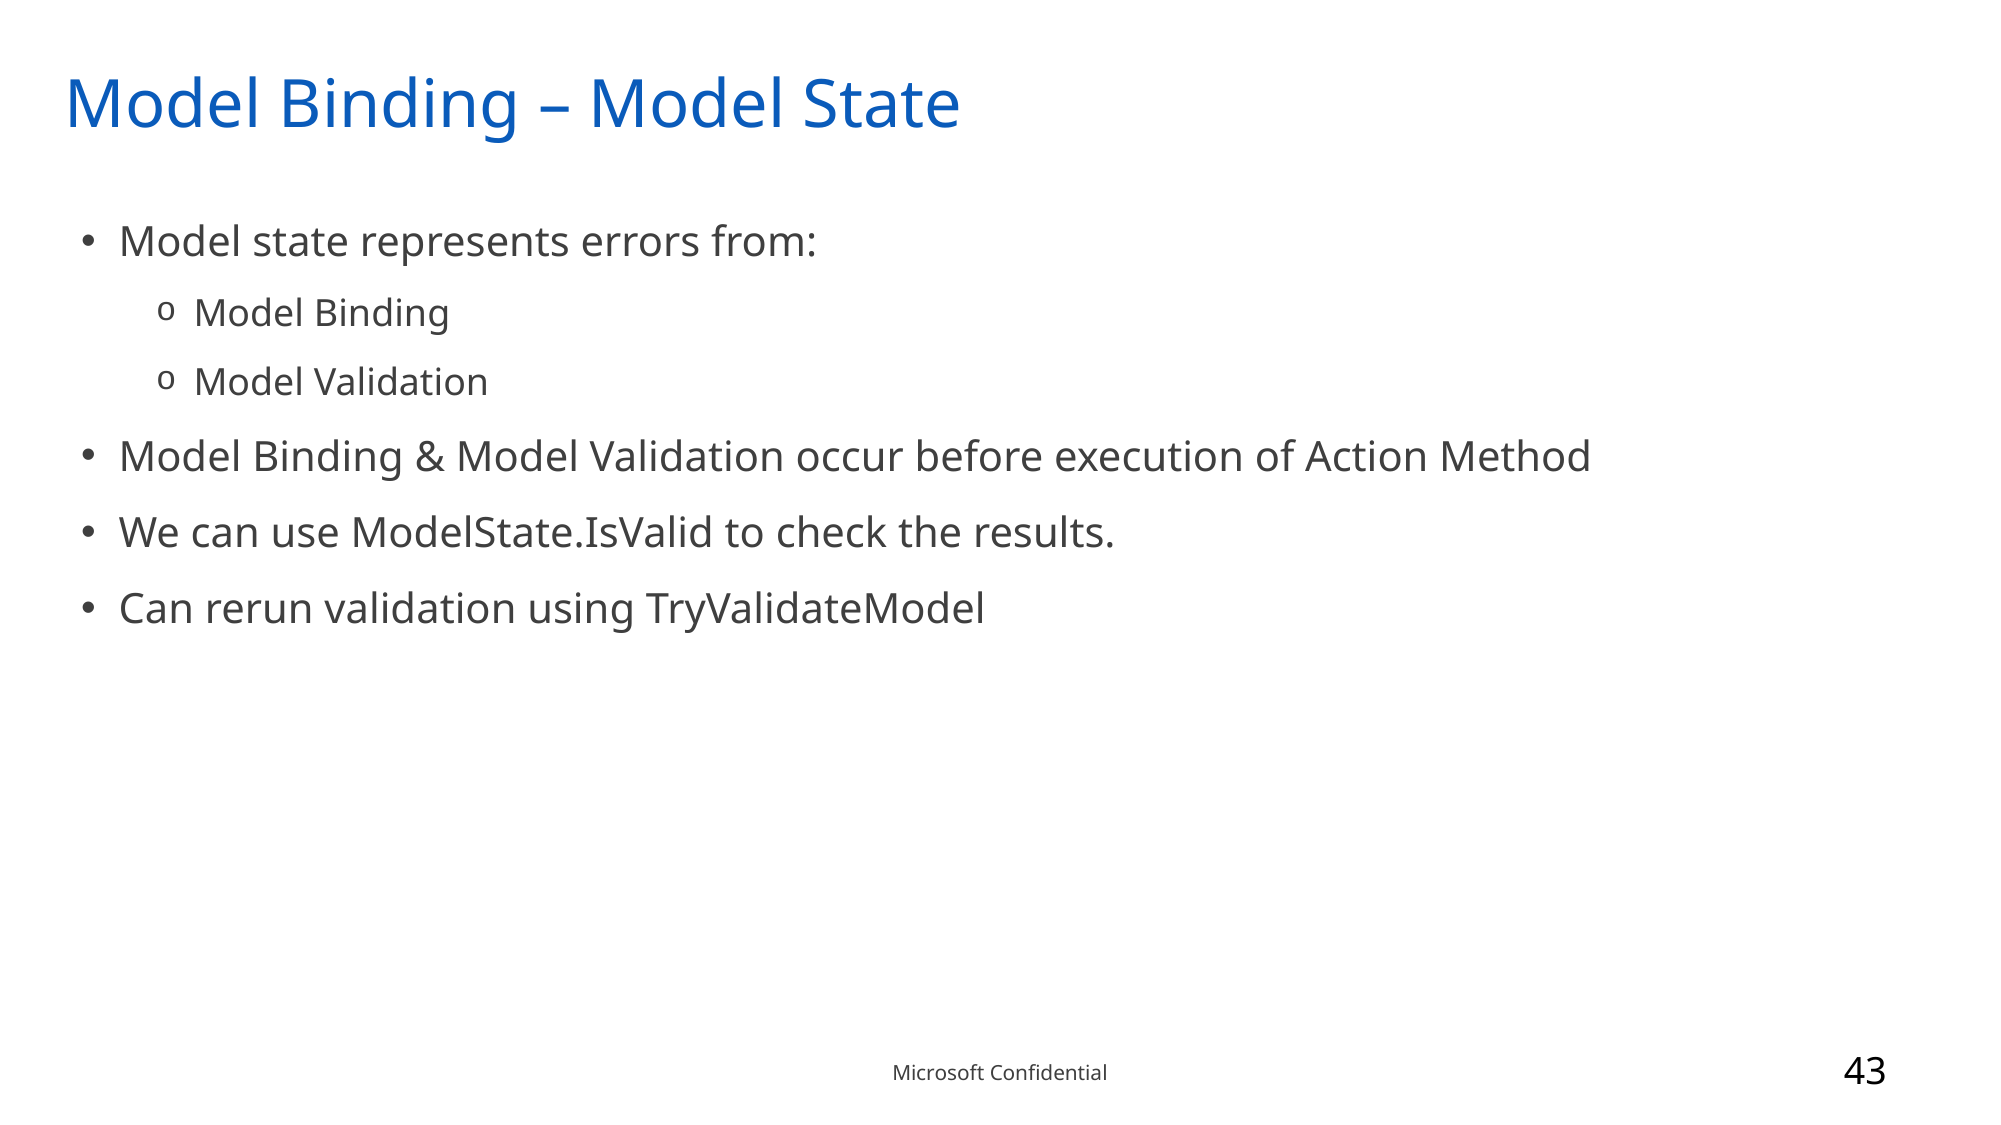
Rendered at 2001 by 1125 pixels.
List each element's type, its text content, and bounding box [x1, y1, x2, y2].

list Model state represents errors from: Model Binding Model Validation Model Binding & Model Validation occur before execution of Action Method We can use ModelState.IsValid to check the results. Can rerun validation using TryValidateModel [66, 187, 1899, 1001]
slide_number 43 [1451, 1042, 1902, 1103]
title Model Binding – Model State [49, 49, 1899, 162]
